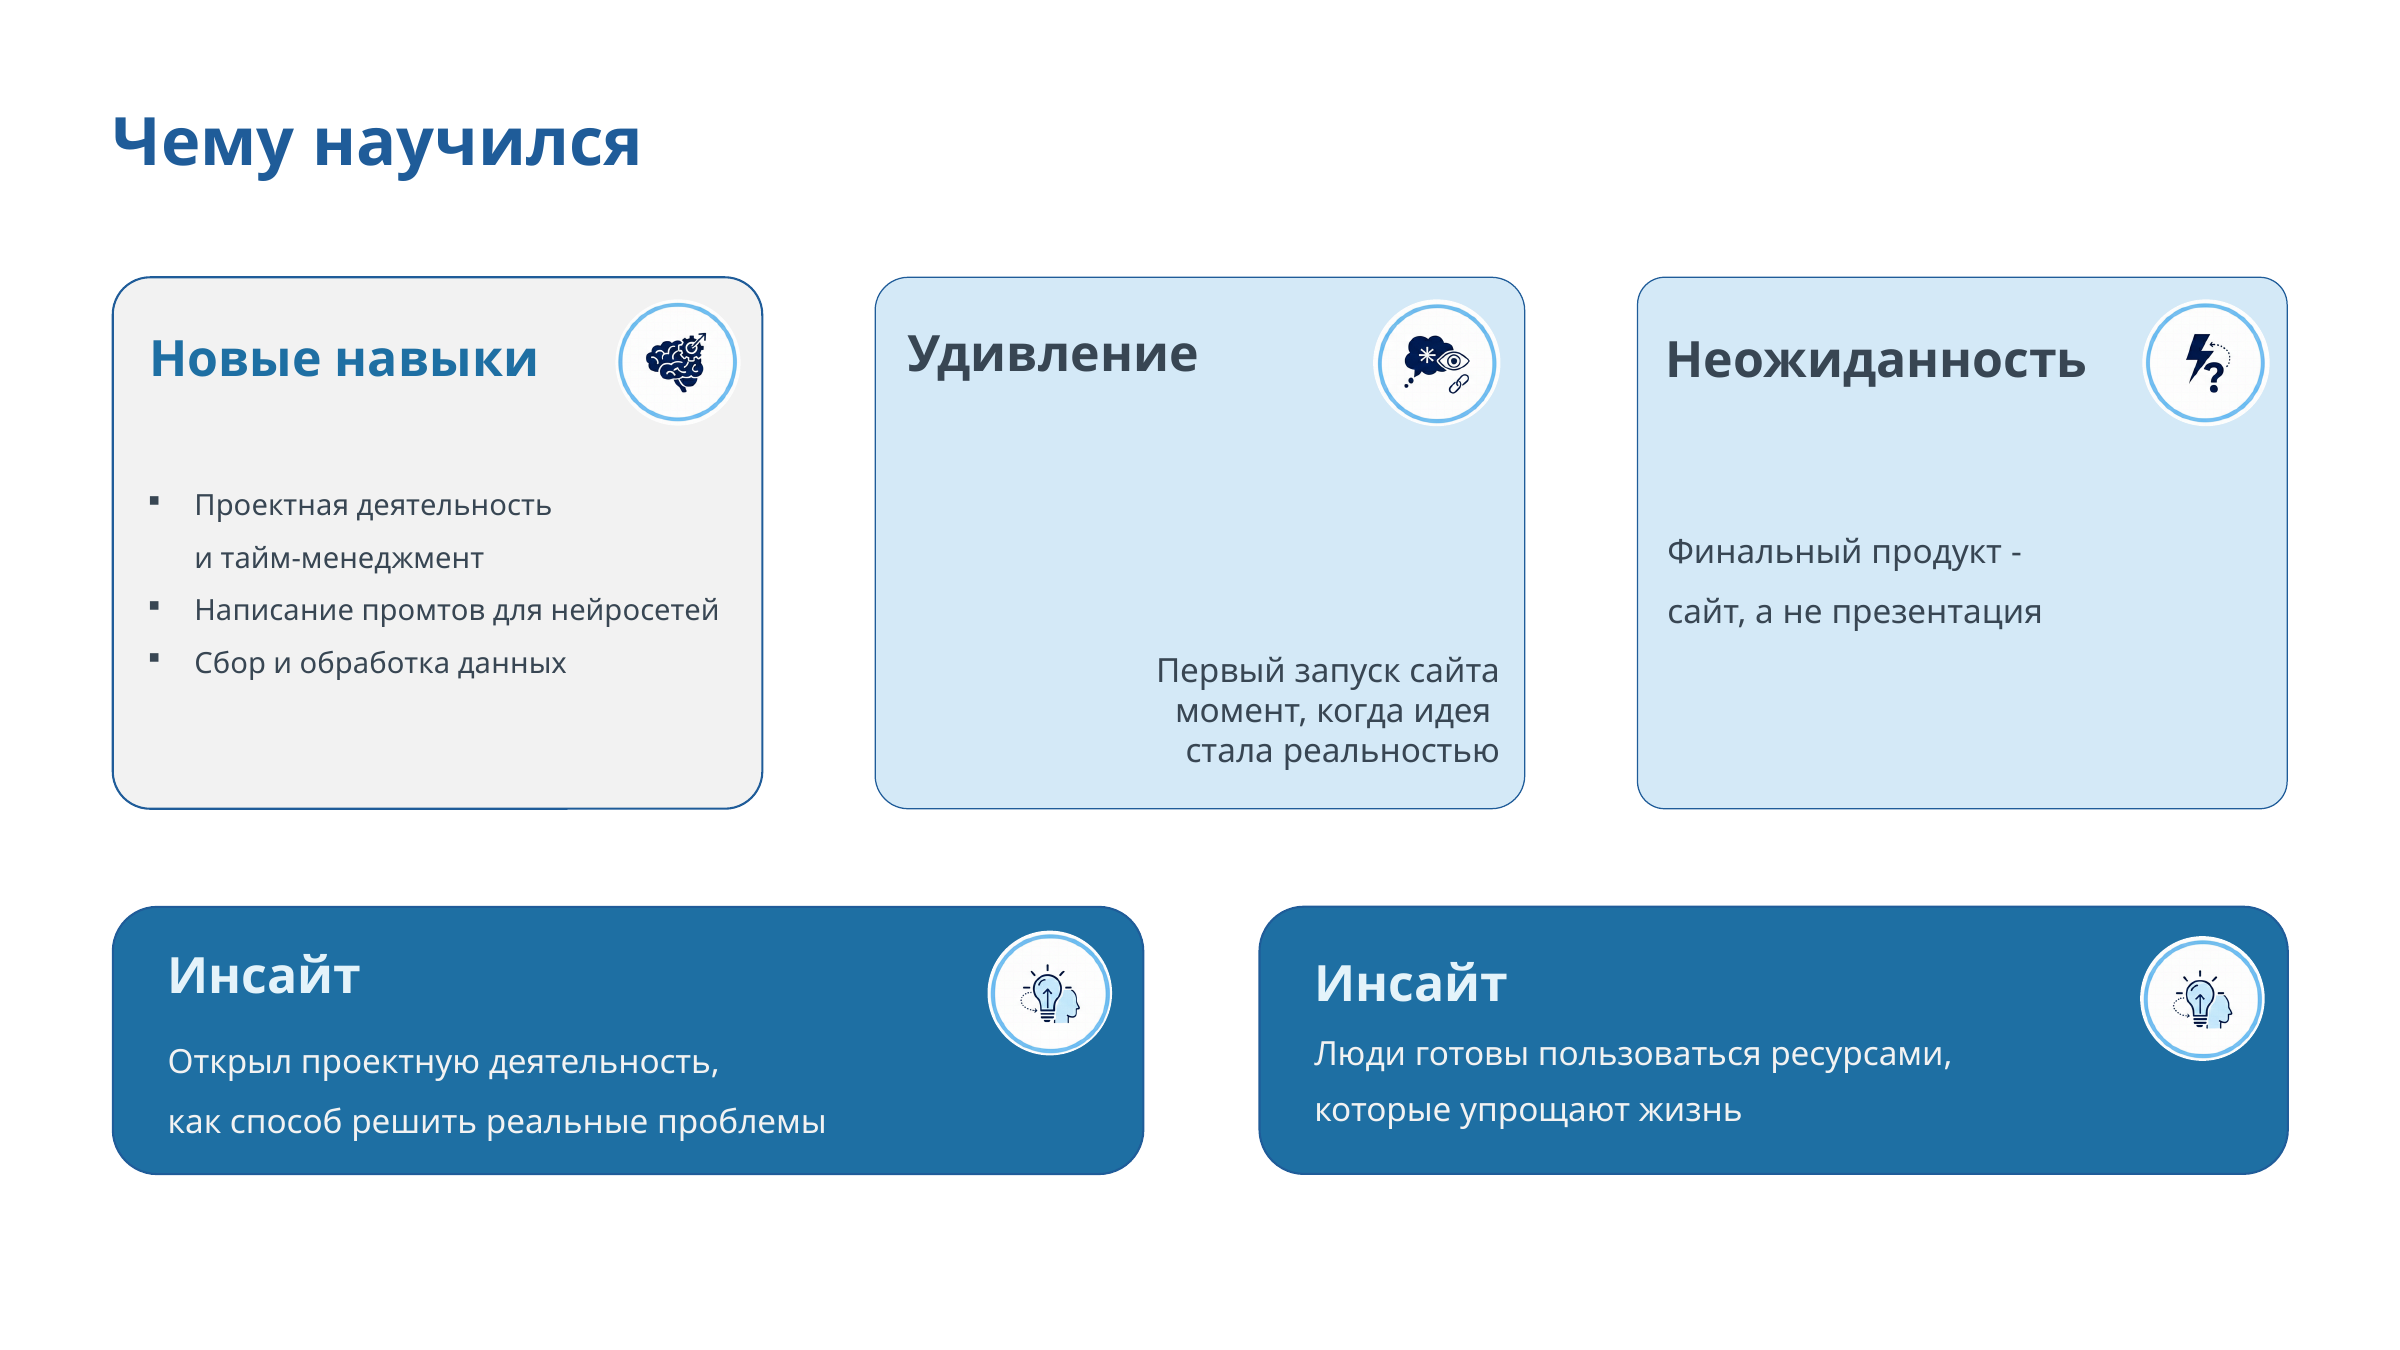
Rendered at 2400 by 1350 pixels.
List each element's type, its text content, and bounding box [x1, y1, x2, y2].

picture [2142, 299, 2270, 427]
text_box Чему научился [112, 120, 581, 180]
picture [2140, 936, 2265, 1061]
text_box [875, 277, 1525, 809]
picture [1373, 299, 1501, 427]
picture [615, 299, 741, 426]
picture [987, 930, 1113, 1056]
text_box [1637, 277, 2288, 809]
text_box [112, 277, 763, 809]
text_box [112, 906, 1144, 1175]
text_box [1259, 906, 2288, 1174]
